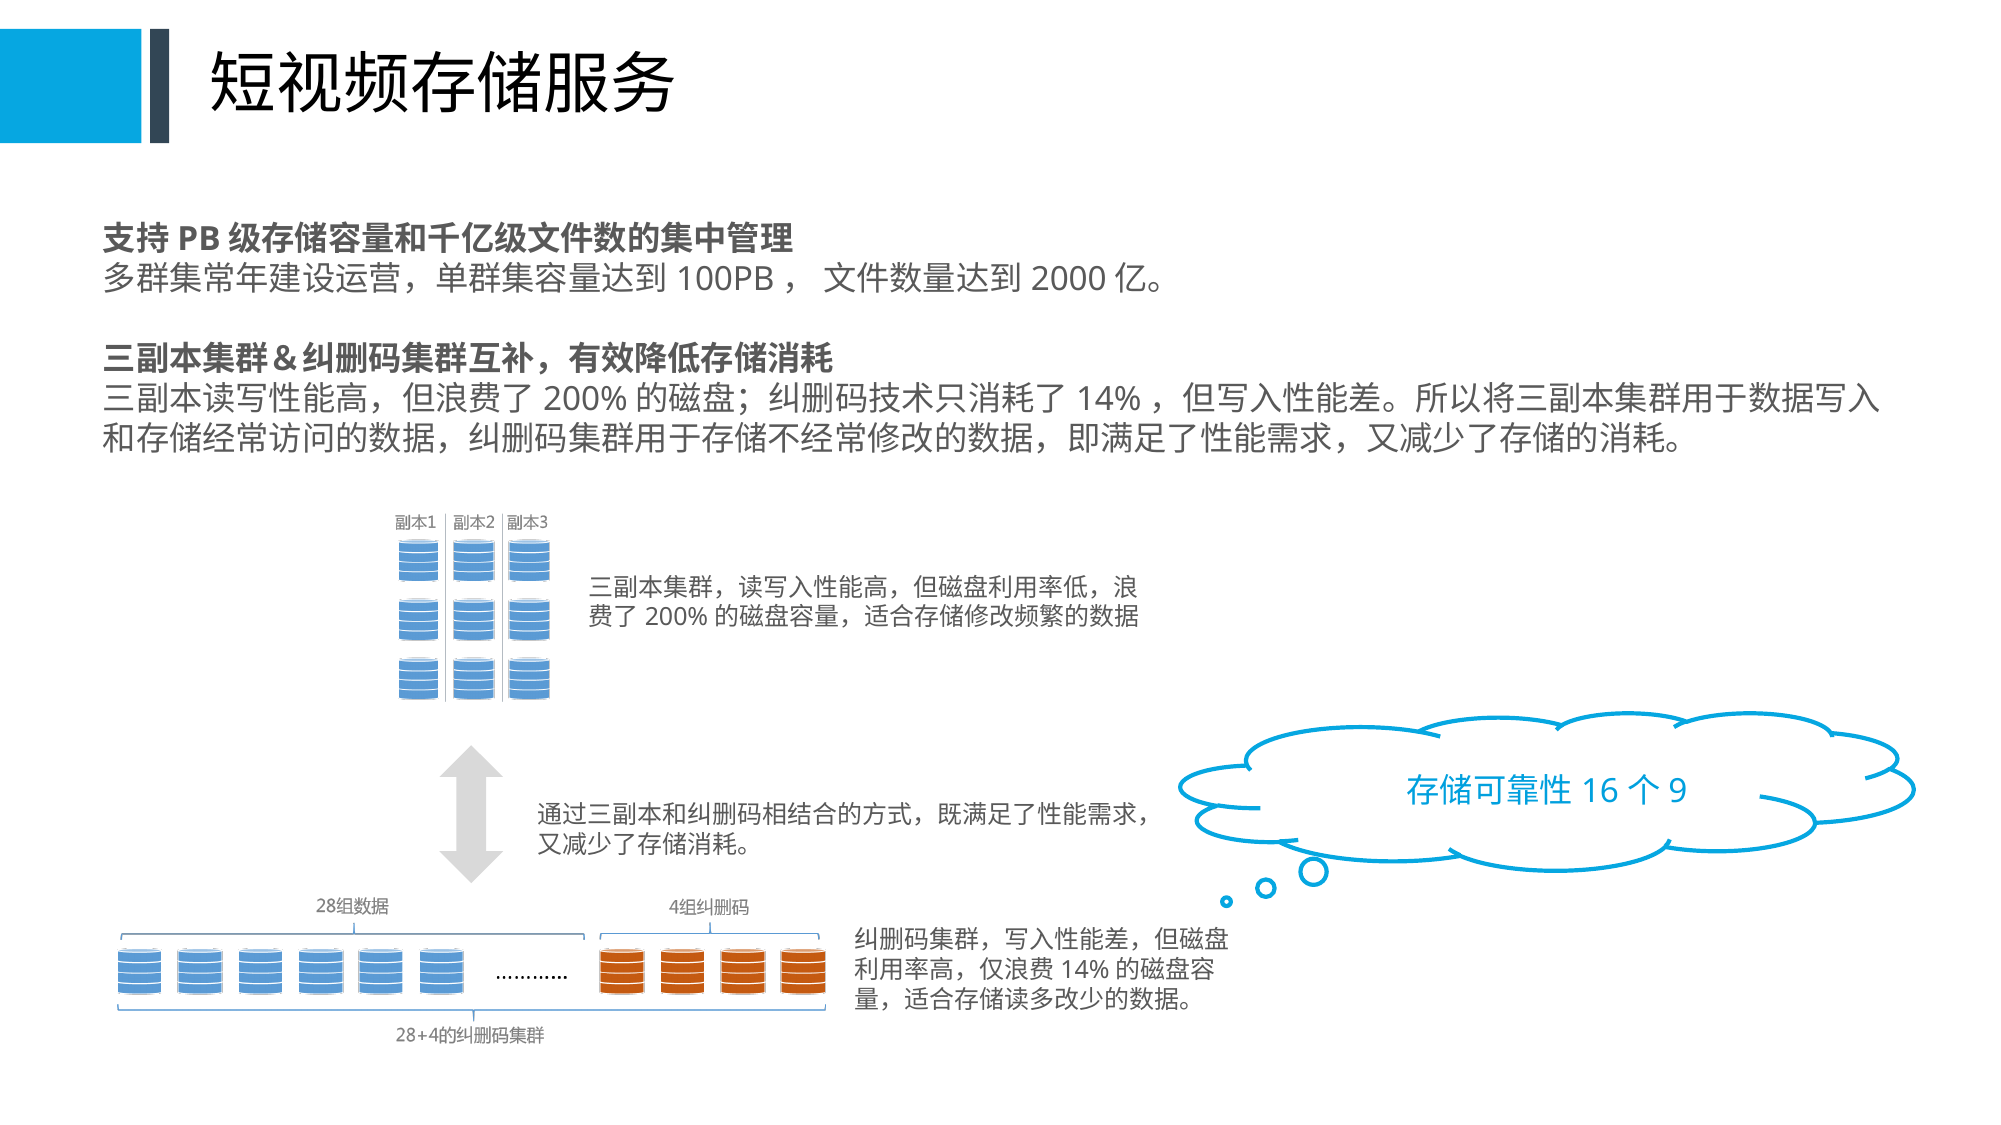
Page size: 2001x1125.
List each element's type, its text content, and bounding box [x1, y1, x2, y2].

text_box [1180, 712, 1914, 871]
text_box [149, 28, 170, 144]
text_box 支持PB级存储容量和千亿级文件数的集中管理 多群集常年建设运营，单群集容量达到100PB， 文件数量达到2000亿。 三副本集群＆纠删码集群互补，有效降低存储消耗 三副本读写性能高，但浪费了200%的磁盘；纠删码技术只消耗了14%，但写入性能差。所以将三副本集群用于数据写入和存储经常访问的数据，纠删码集群用于存储不经常修改的数据，即满足了性能需求，又减少了存储的消耗。 [95, 209, 1914, 504]
text_box 短视频存储服务 [195, 24, 2000, 147]
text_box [117, 507, 1244, 1056]
text_box [0, 28, 142, 144]
